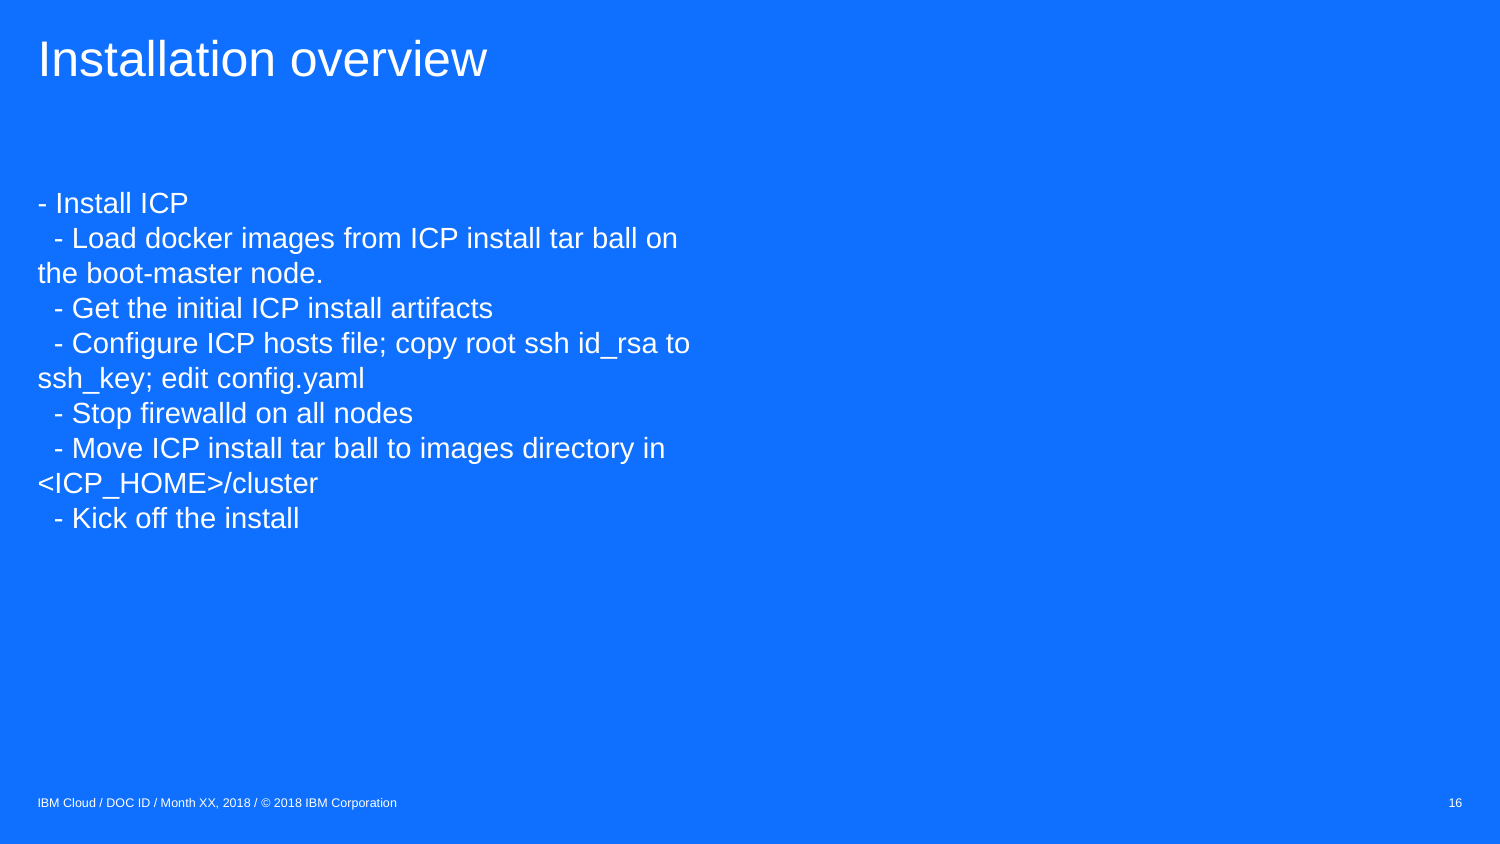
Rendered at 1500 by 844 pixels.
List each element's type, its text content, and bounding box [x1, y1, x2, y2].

slide_number 16 [1125, 791, 1463, 815]
list - Install ICP - Load docker images from ICP install tar ball on the boot-master node. - Get the initial ICP install artifacts - Configure ICP hosts file; copy root ssh id_rsa to ssh_key; edit config.yaml - Stop firewalld on all nodes - Move ICP install tar ball to images directory in <ICP_HOME>/cluster - Kick off the install [37, 184, 713, 773]
title Installation overview [37, 33, 713, 184]
footer IBM Cloud / DOC ID / Month XX, 2018 / © 2018 IBM Corporation [37, 791, 1088, 815]
